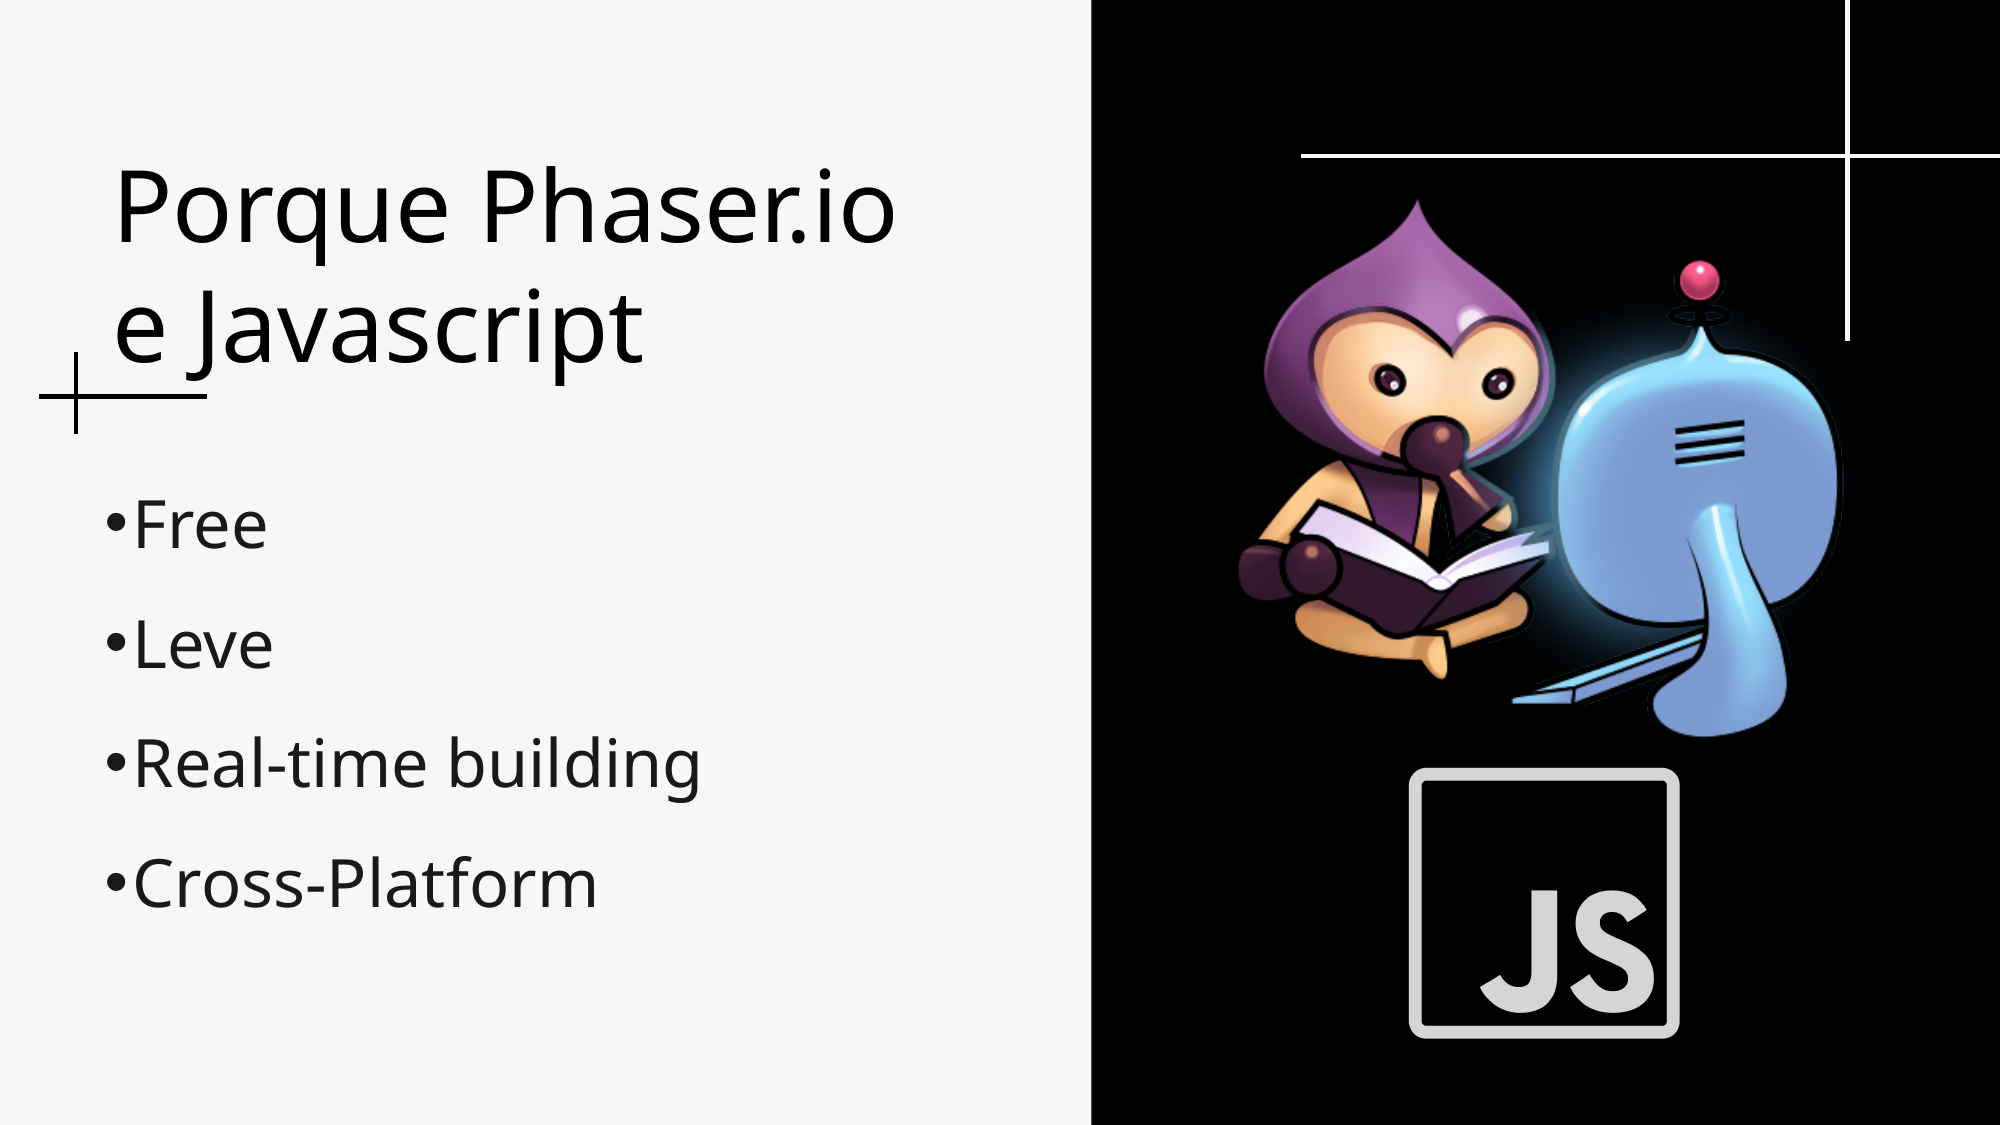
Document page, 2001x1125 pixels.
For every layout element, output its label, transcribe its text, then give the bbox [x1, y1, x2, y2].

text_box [39, 352, 207, 435]
picture [1233, 170, 1859, 1067]
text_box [1301, 0, 2000, 342]
text_box Porque Phaser.io e Javascript [97, 135, 914, 391]
text_box Free Leve Real-time building Cross-Platform [89, 434, 1022, 929]
text_box [1090, 0, 2000, 1125]
